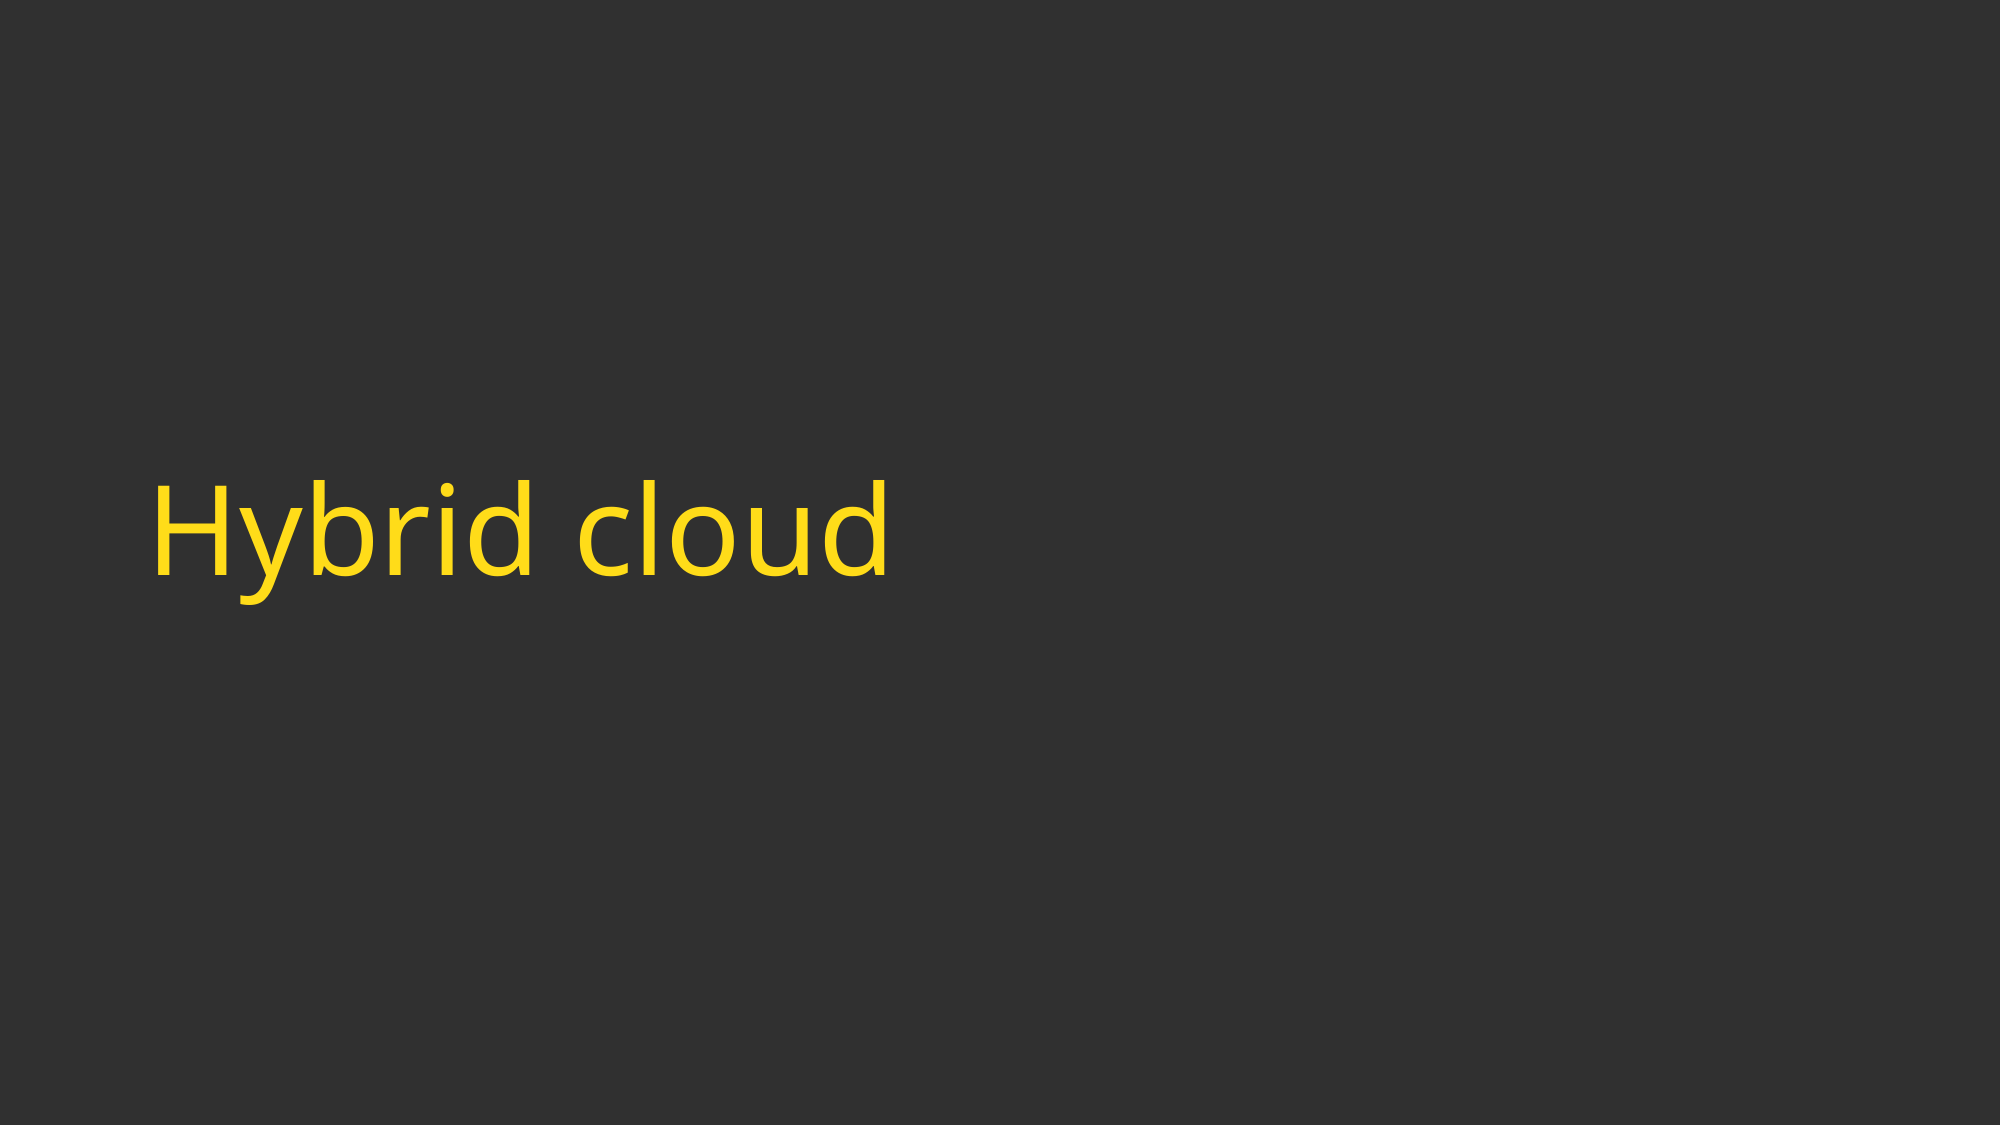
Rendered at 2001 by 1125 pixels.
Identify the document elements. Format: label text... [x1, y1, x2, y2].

title Hybrid cloud [131, 426, 1857, 644]
